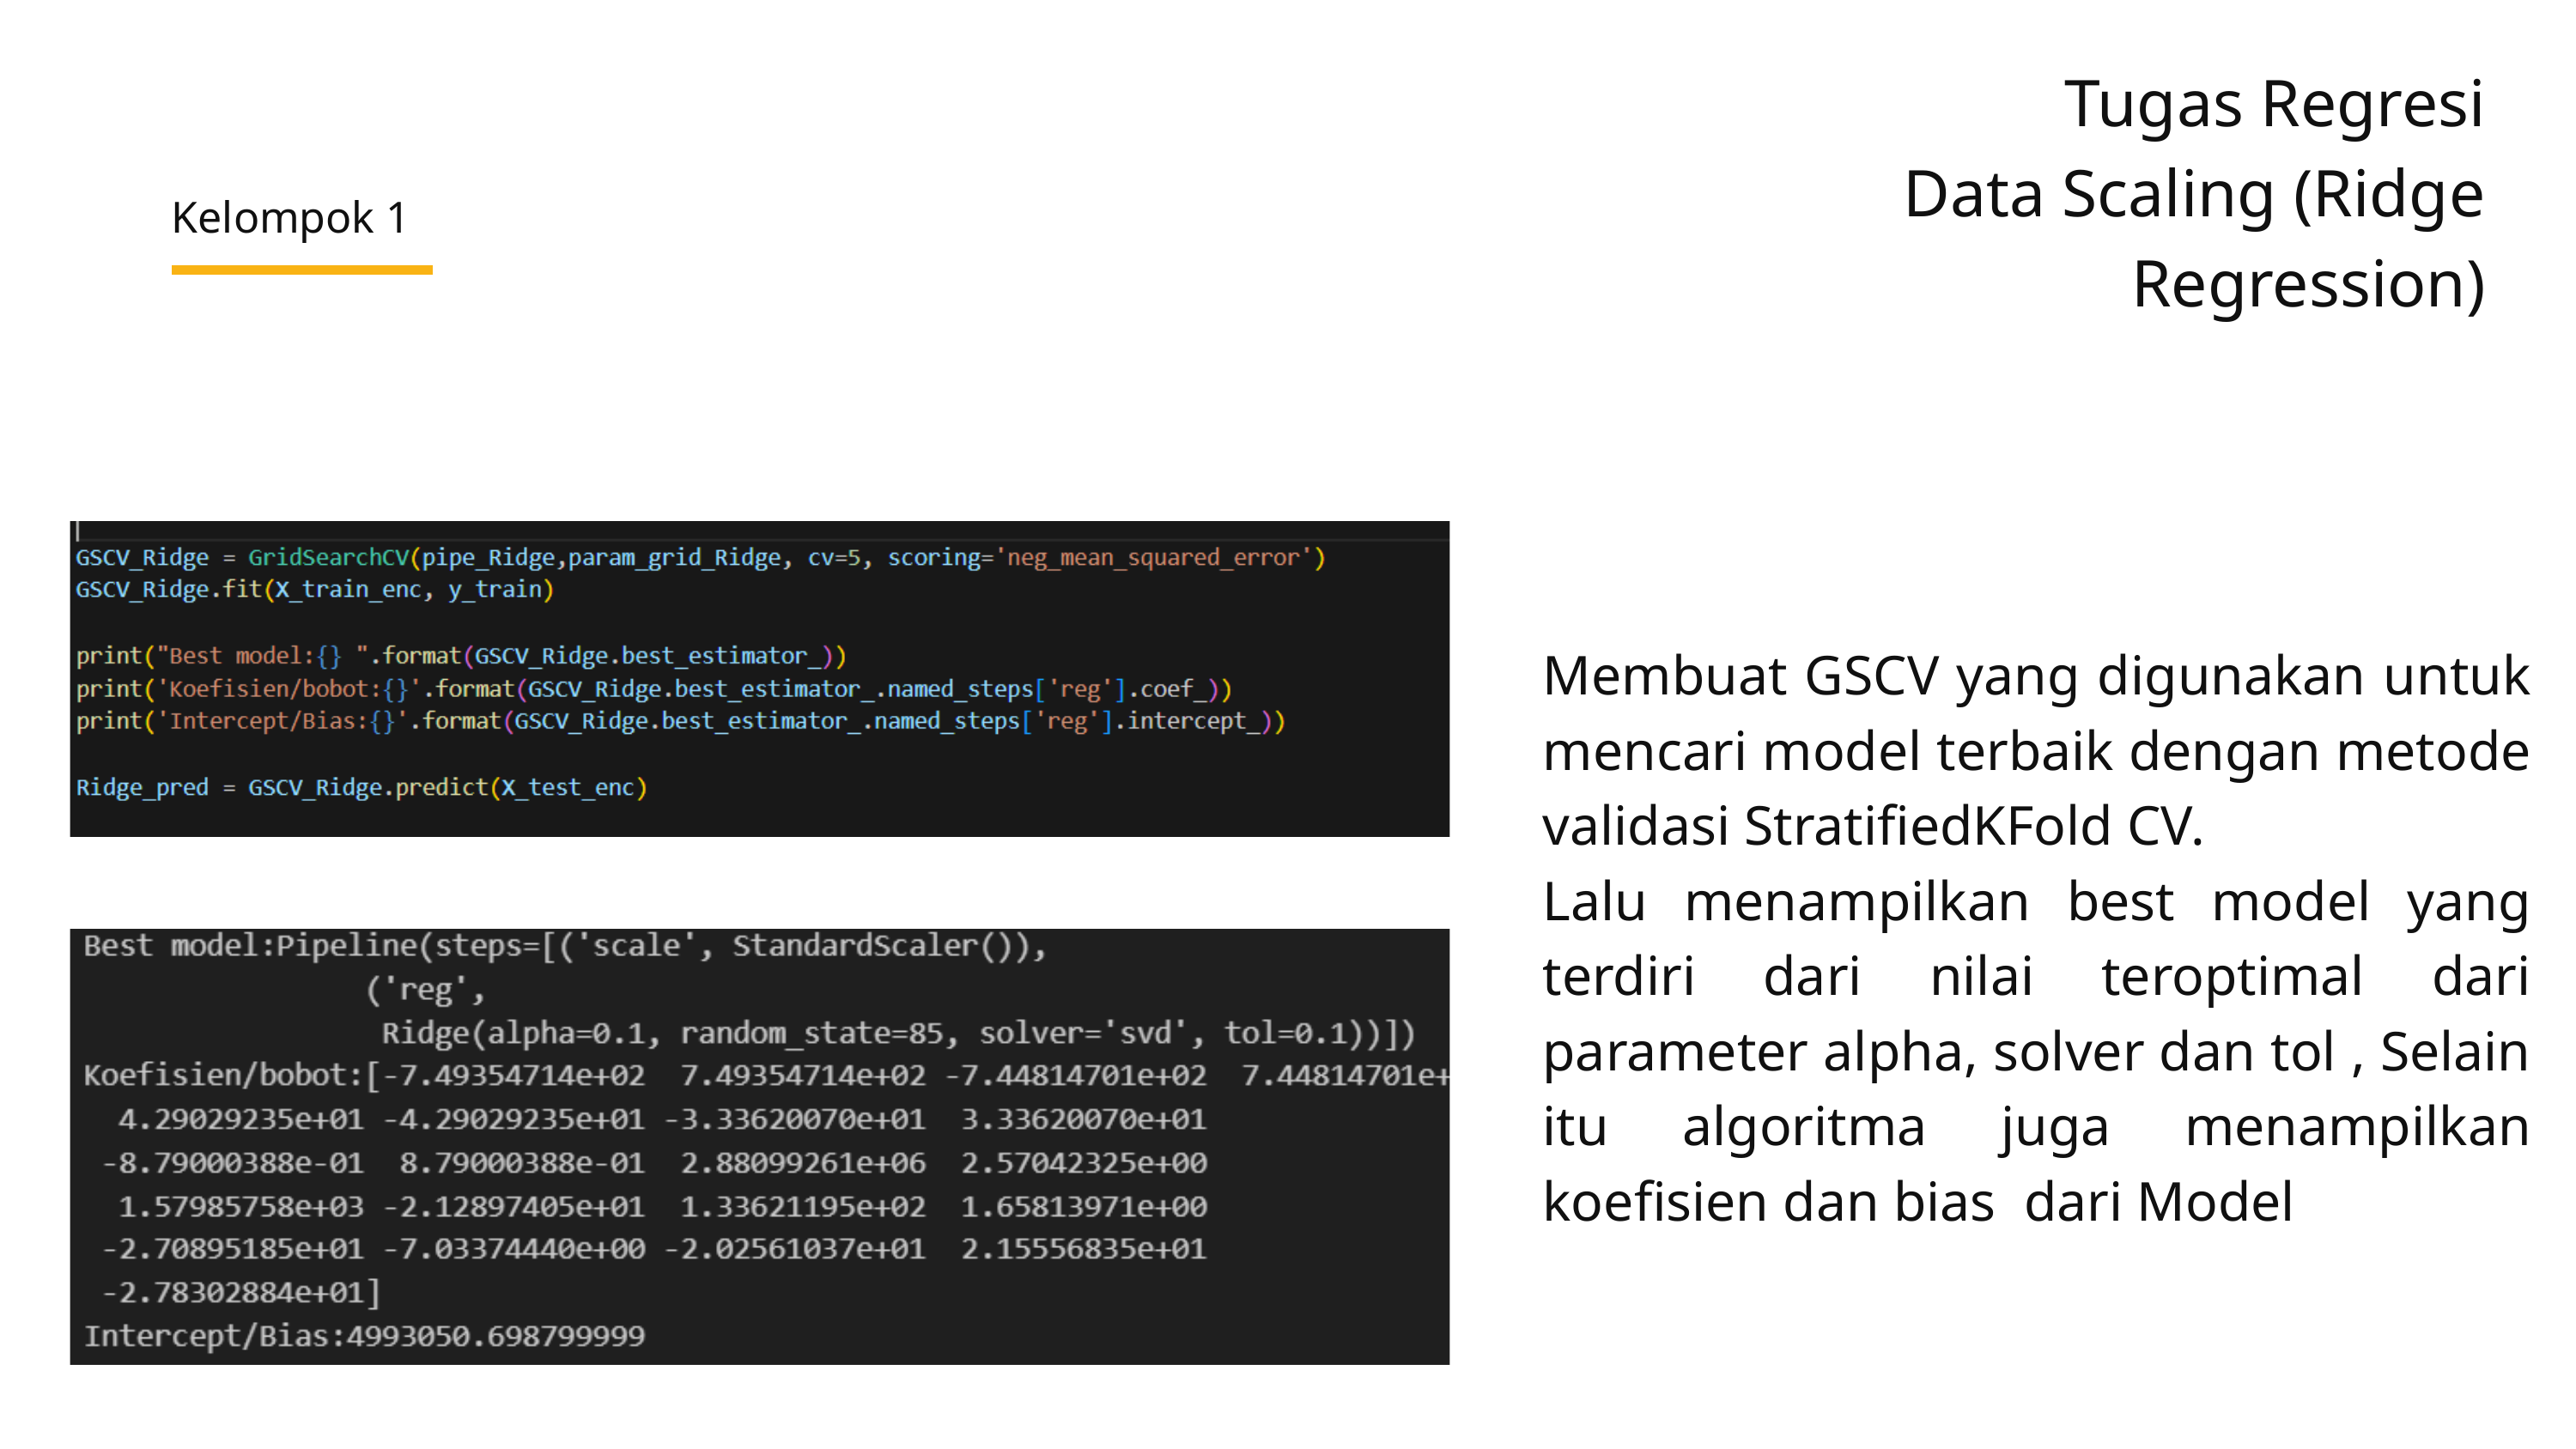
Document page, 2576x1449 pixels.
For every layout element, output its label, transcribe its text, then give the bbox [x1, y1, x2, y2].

text_box Membuat GSCV yang digunakan untuk mencari model terbaik dengan metode validasi StratifiedKFold CV. Lalu menampilkan best model yang terdiri dari nilai teroptimal dari parameter alpha, solver dan tol , Selain itu algoritma juga menampilkan koefisien dan bias dari Model [1542, 630, 2533, 1232]
text_box [70, 929, 1450, 1365]
text_box Kelompok 1 [171, 181, 664, 242]
text_box Tugas Regresi Data Scaling (Ridge Regression) [1789, 49, 2486, 320]
text_box [70, 521, 1450, 837]
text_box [171, 264, 434, 276]
